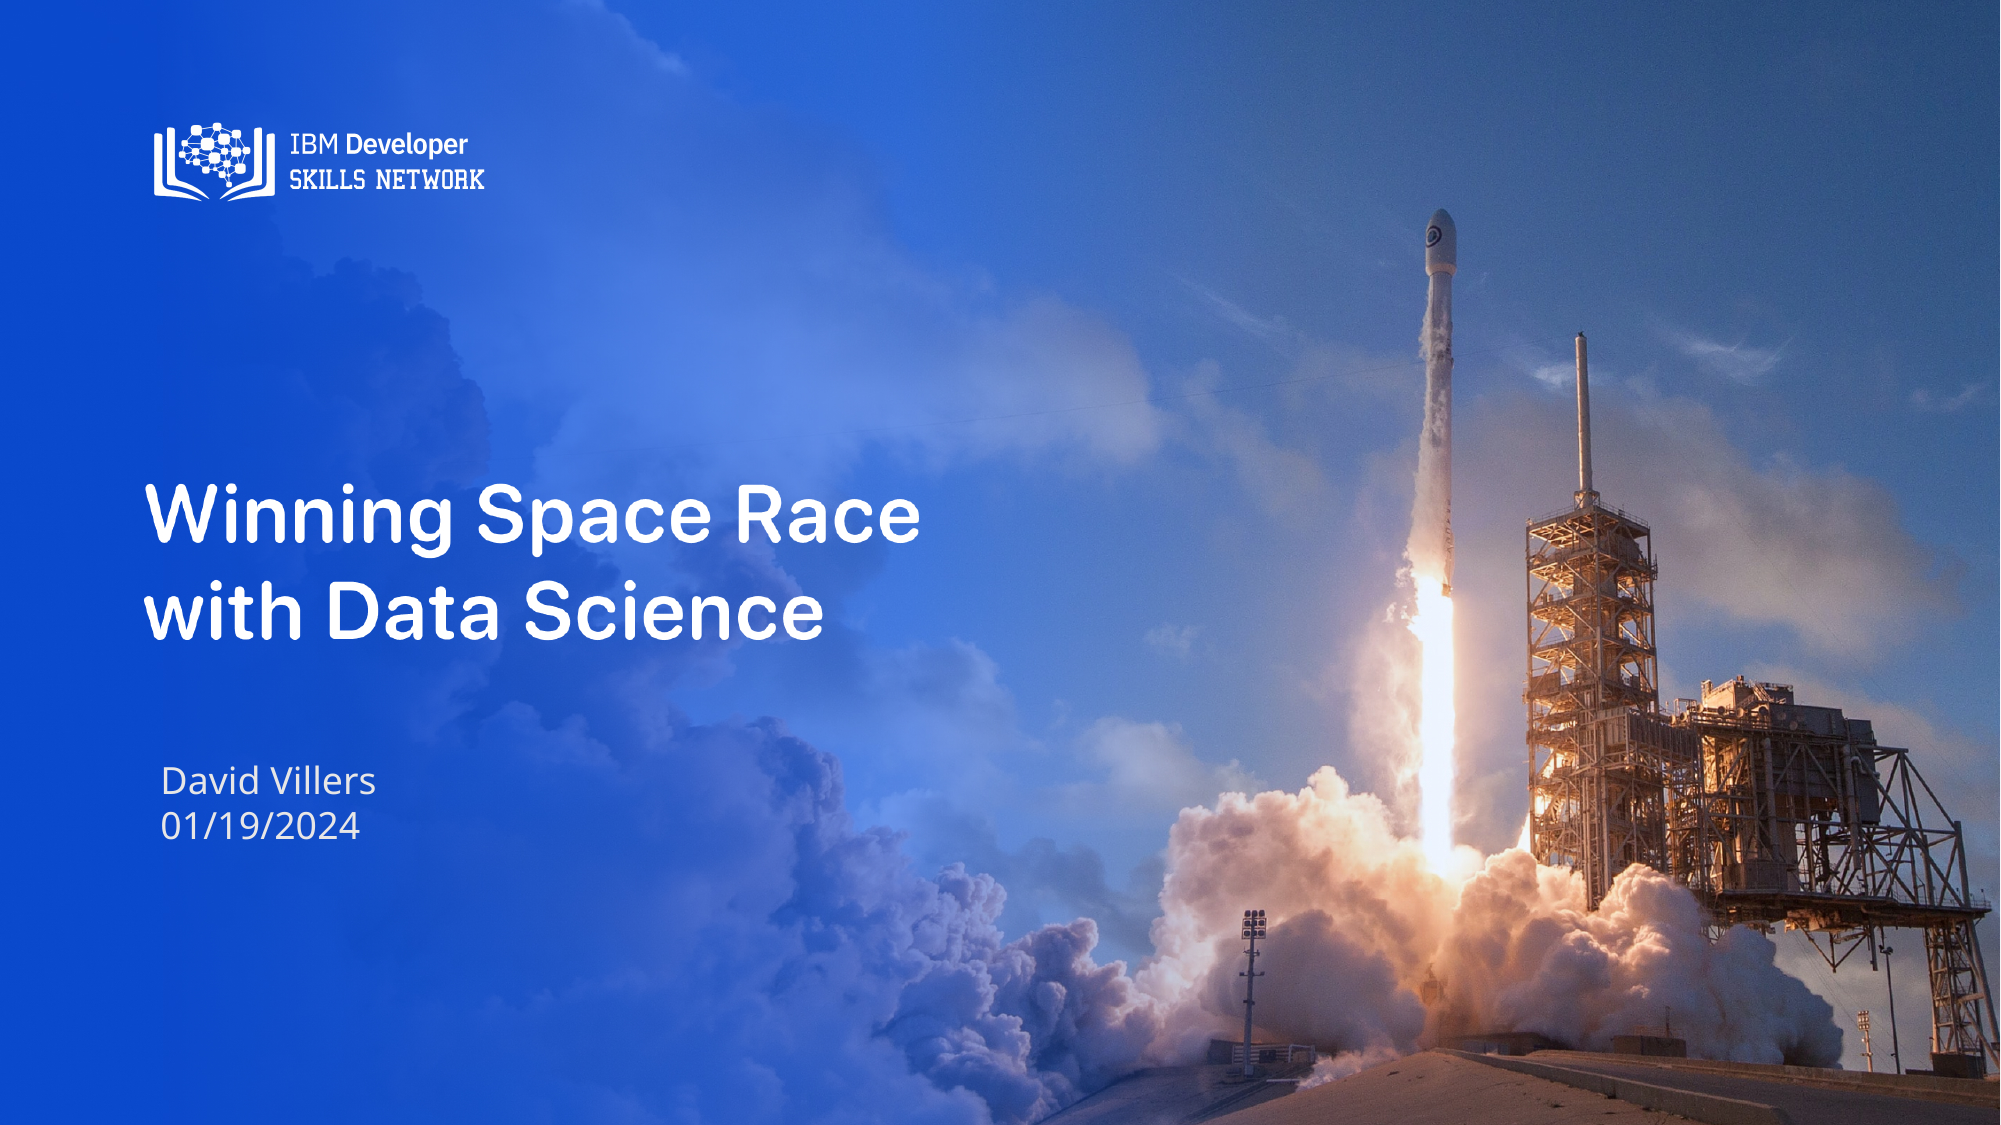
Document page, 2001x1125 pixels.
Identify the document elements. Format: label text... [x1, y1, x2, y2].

text_box David Villers 01/19/2024 [145, 749, 559, 855]
picture [0, 0, 2001, 1125]
